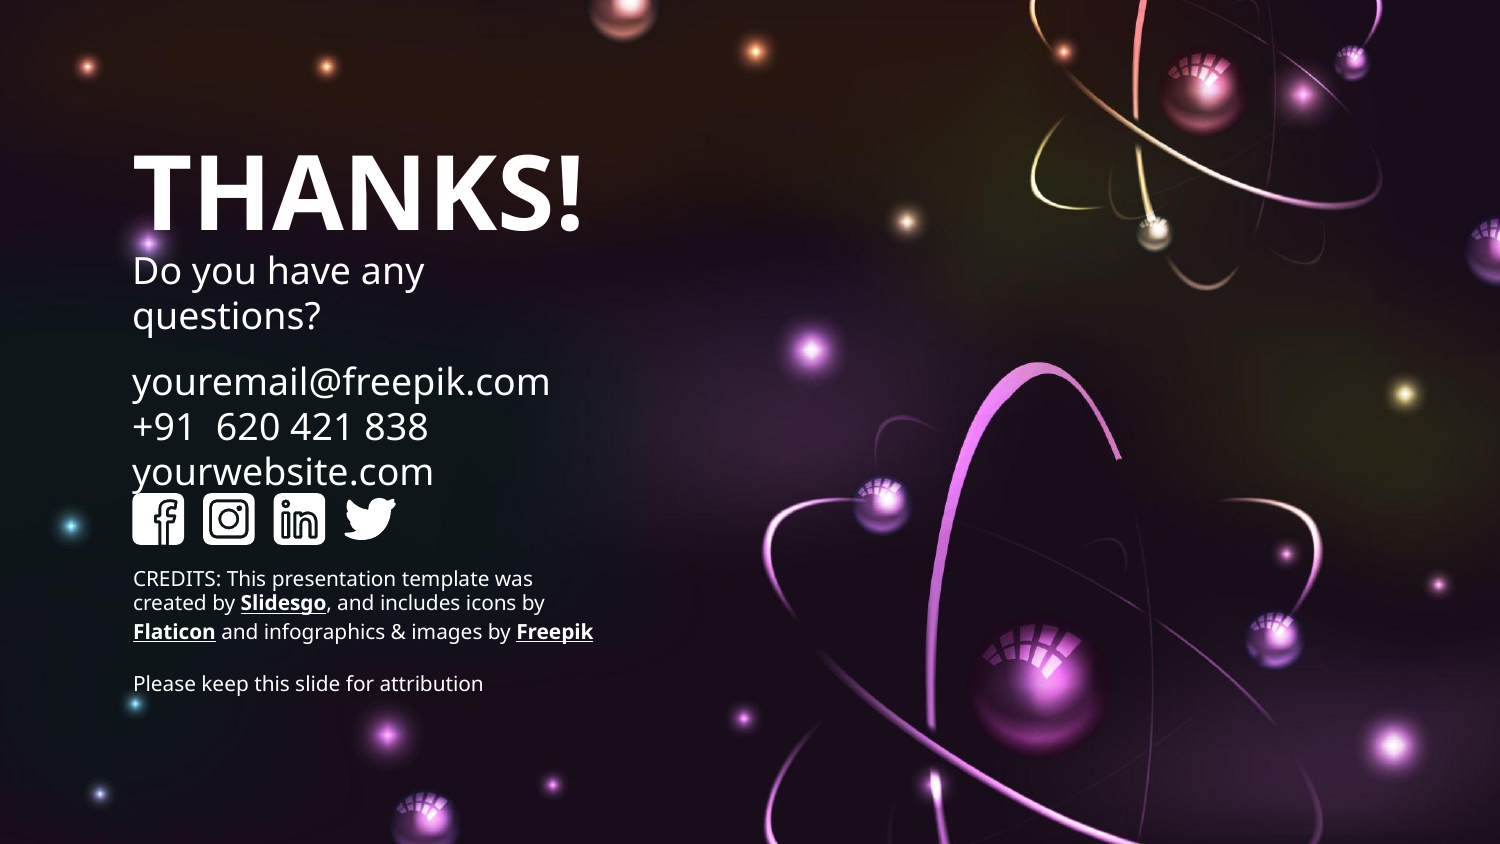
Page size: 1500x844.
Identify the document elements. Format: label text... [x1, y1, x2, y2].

text_box [344, 497, 396, 541]
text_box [202, 492, 255, 545]
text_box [273, 492, 326, 545]
subtitle Do you have any questions? youremail@freepik.com +91 620 421 838 yourwebsite.com [116, 260, 610, 479]
picture [0, 0, 1500, 844]
text_box Please keep this slide for attribution [118, 656, 611, 728]
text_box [132, 492, 185, 545]
title THANKS! [116, 117, 610, 260]
